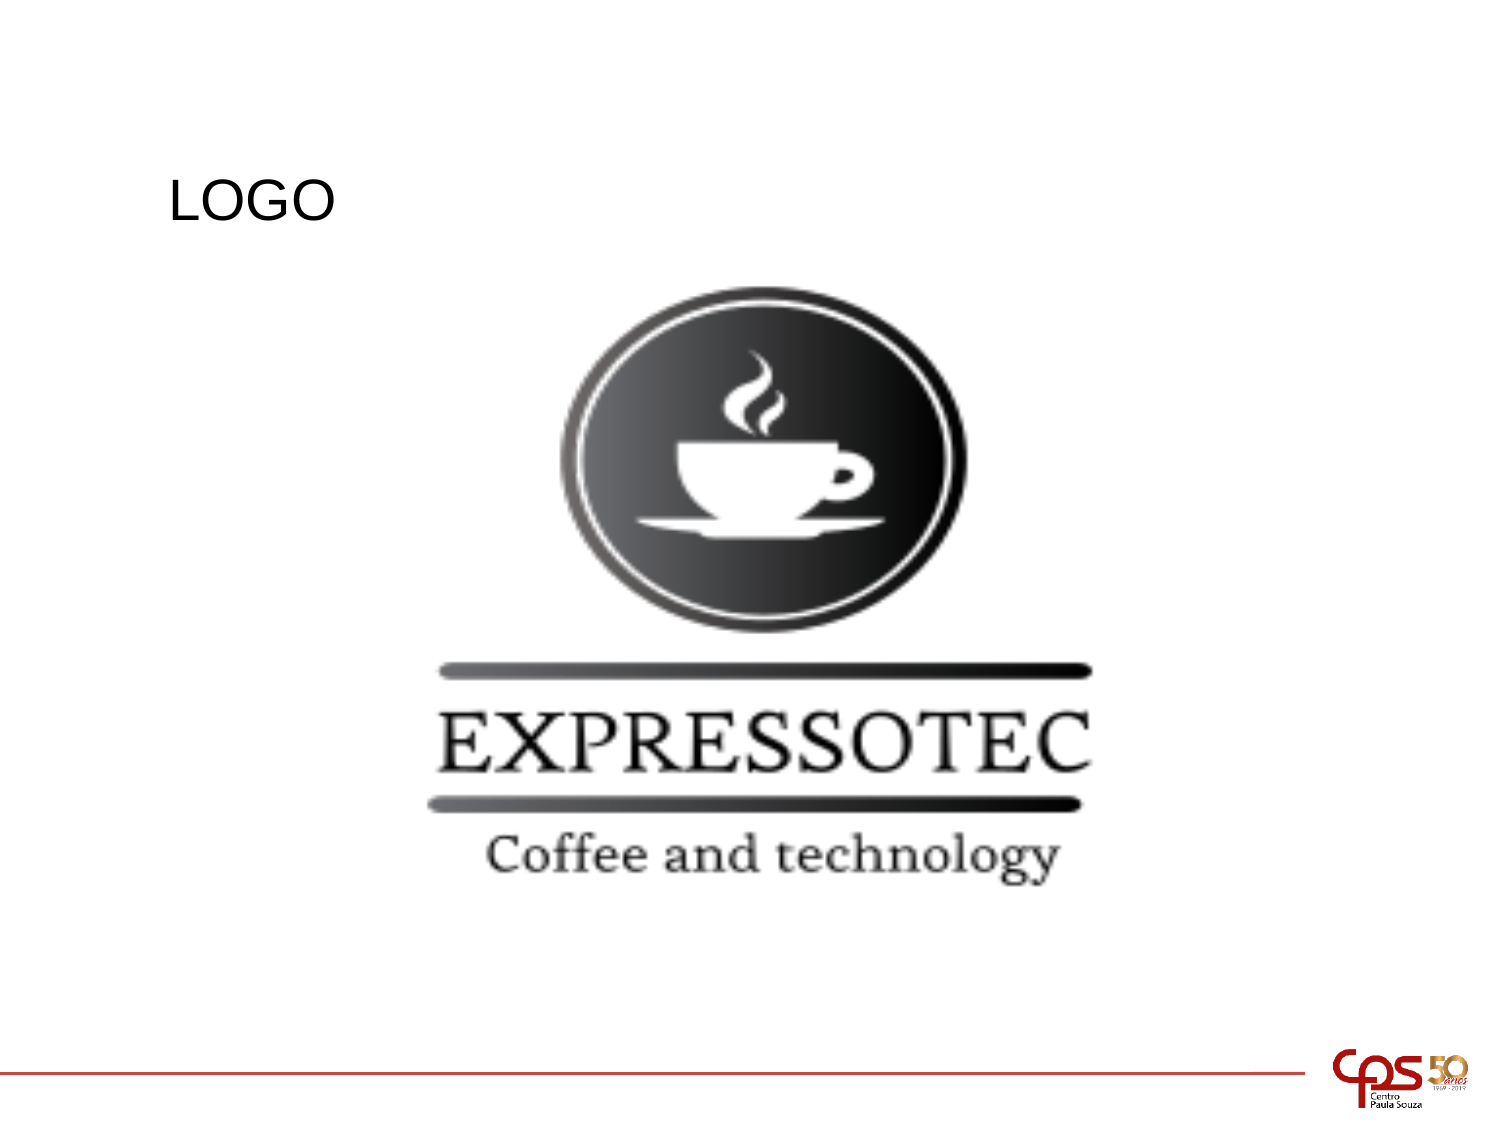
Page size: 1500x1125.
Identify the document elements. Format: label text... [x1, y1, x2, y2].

picture [371, 255, 1152, 920]
picture [1305, 1025, 1483, 1122]
text_box LOGO [153, 154, 591, 285]
